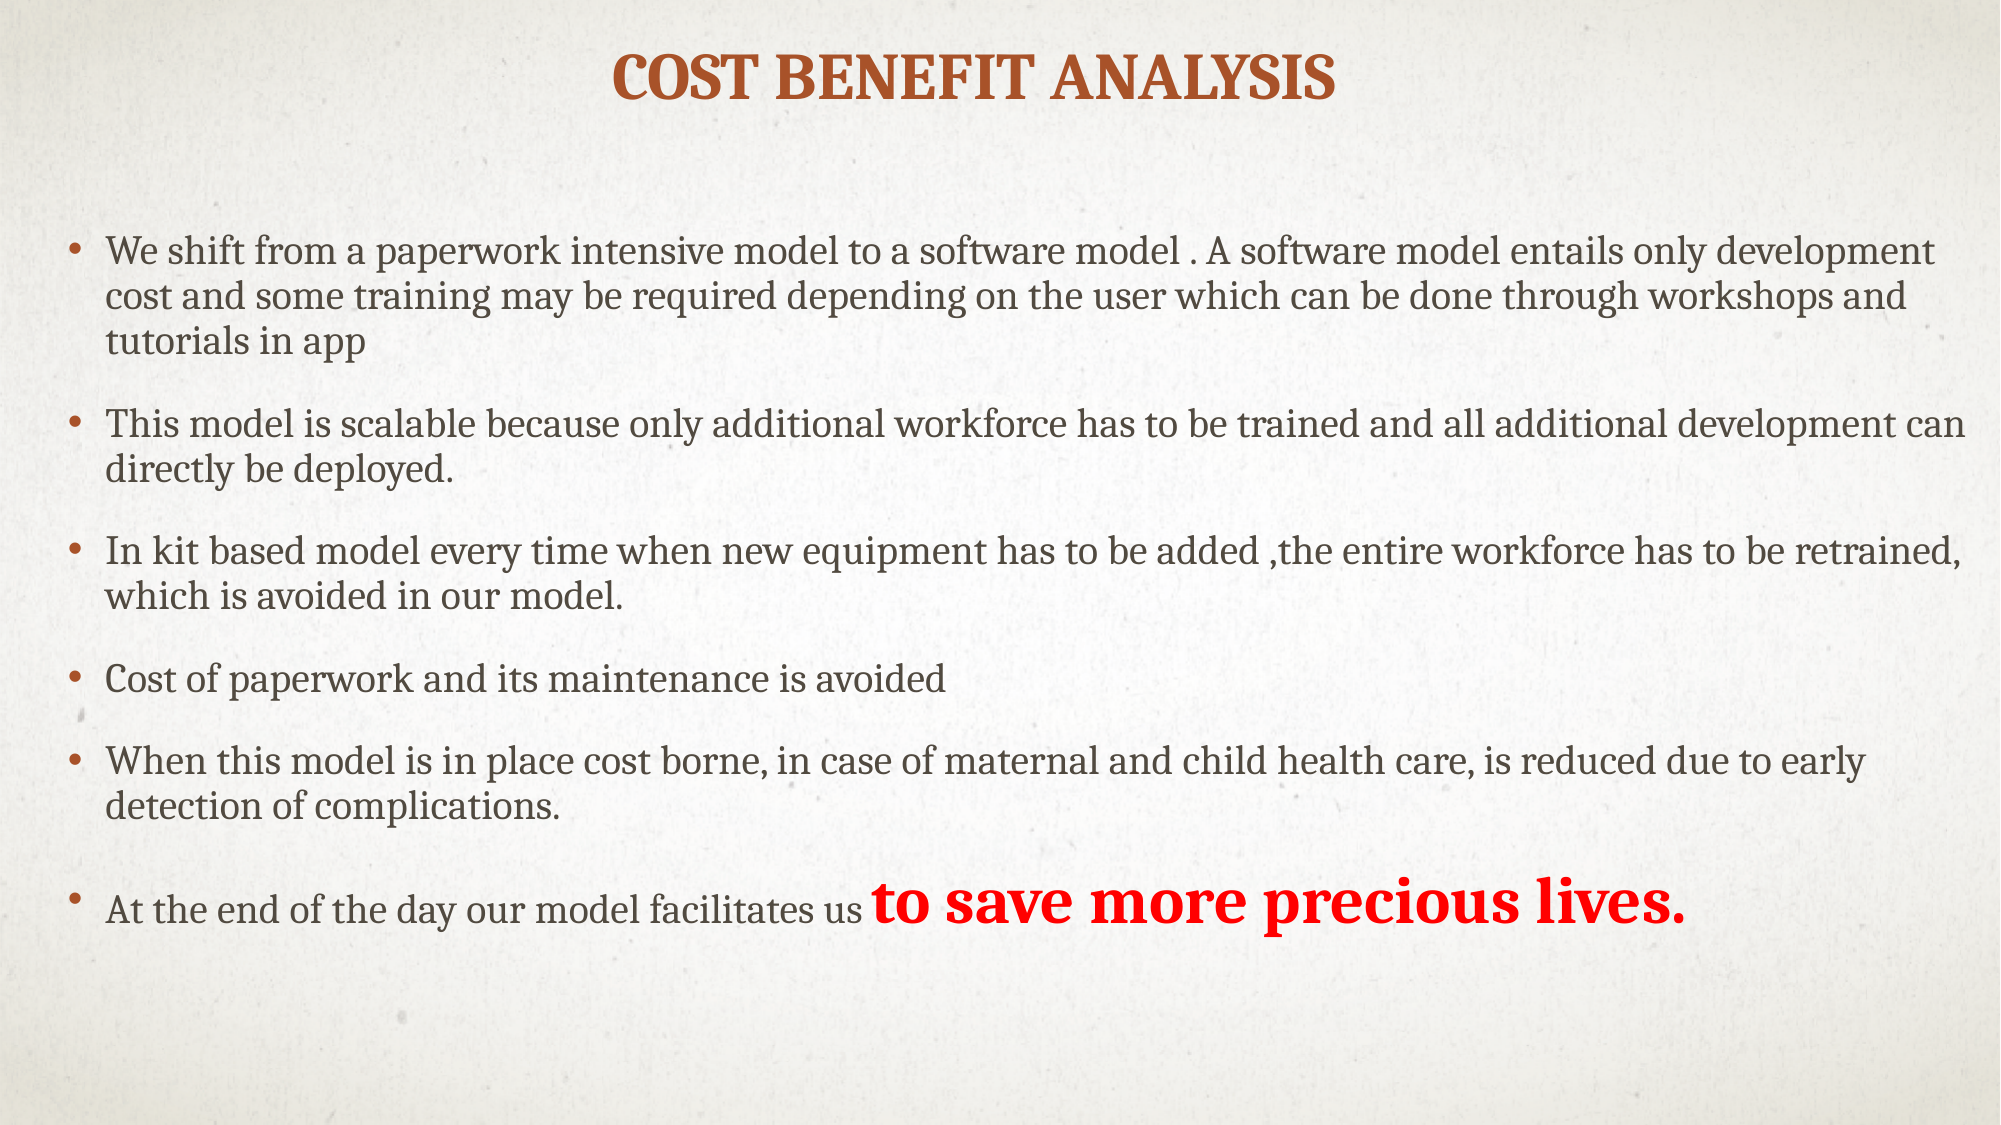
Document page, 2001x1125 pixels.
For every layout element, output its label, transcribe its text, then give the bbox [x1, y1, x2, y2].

picture [0, 0, 2001, 1125]
list We shift from a paperwork intensive model to a software model . A software model entails only development cost and some training may be required depending on the user which can be done through workshops and tutorials in app This model is scalable because only additional workforce has to be trained and all additional development can directly be deployed. In kit based model every time when new equipment has to be added ,the entire workforce has to be retrained, which is avoided in our model. Cost of paperwork and its maintenance is avoided When this model is in place cost borne, in case of maternal and child health care, is reduced due to early detection of complications. At the end of the day our model facilitates us to save more precious lives. [45, 220, 1985, 1092]
title COST BENEFIT ANALYSIS [505, 33, 1443, 122]
